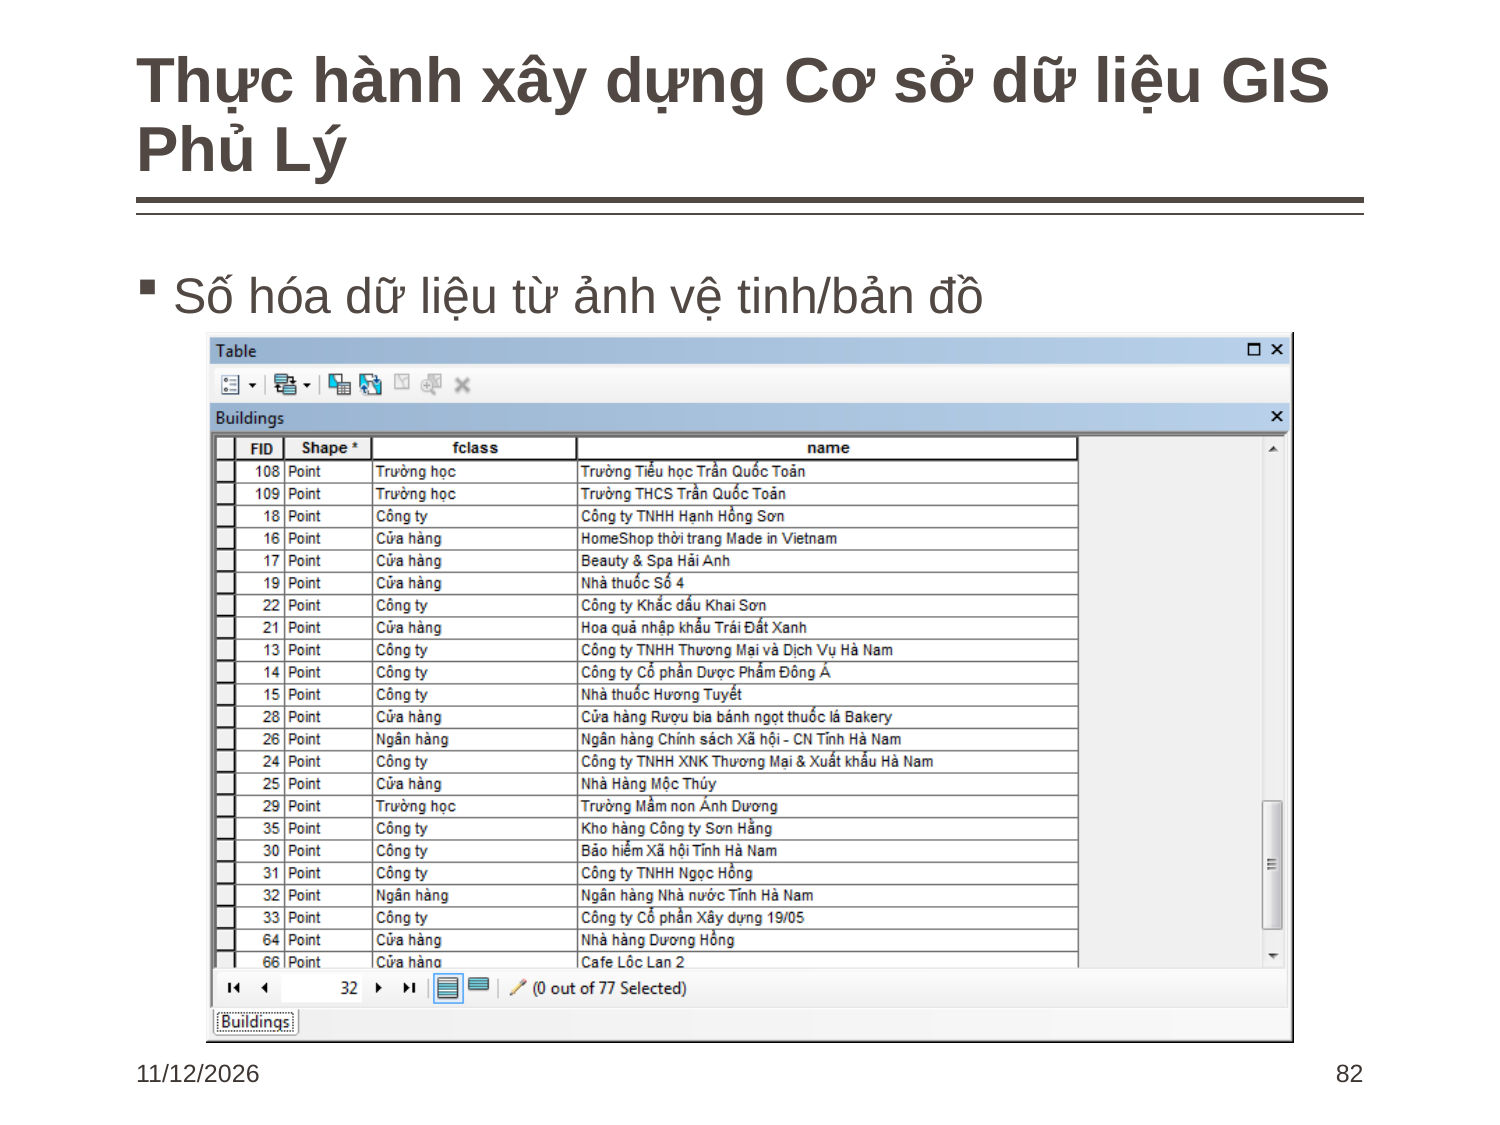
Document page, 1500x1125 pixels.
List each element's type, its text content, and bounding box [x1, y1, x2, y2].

title Thực hành xây dựng Cơ sở dữ liệu GIS Phủ Lý [135, 12, 1364, 193]
picture [206, 332, 1294, 1043]
slide_number 82 [1138, 1042, 1364, 1103]
list Số hóa dữ liệu từ ảnh vệ tinh/bản đồ [135, 262, 1364, 1042]
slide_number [135, 1042, 362, 1103]
